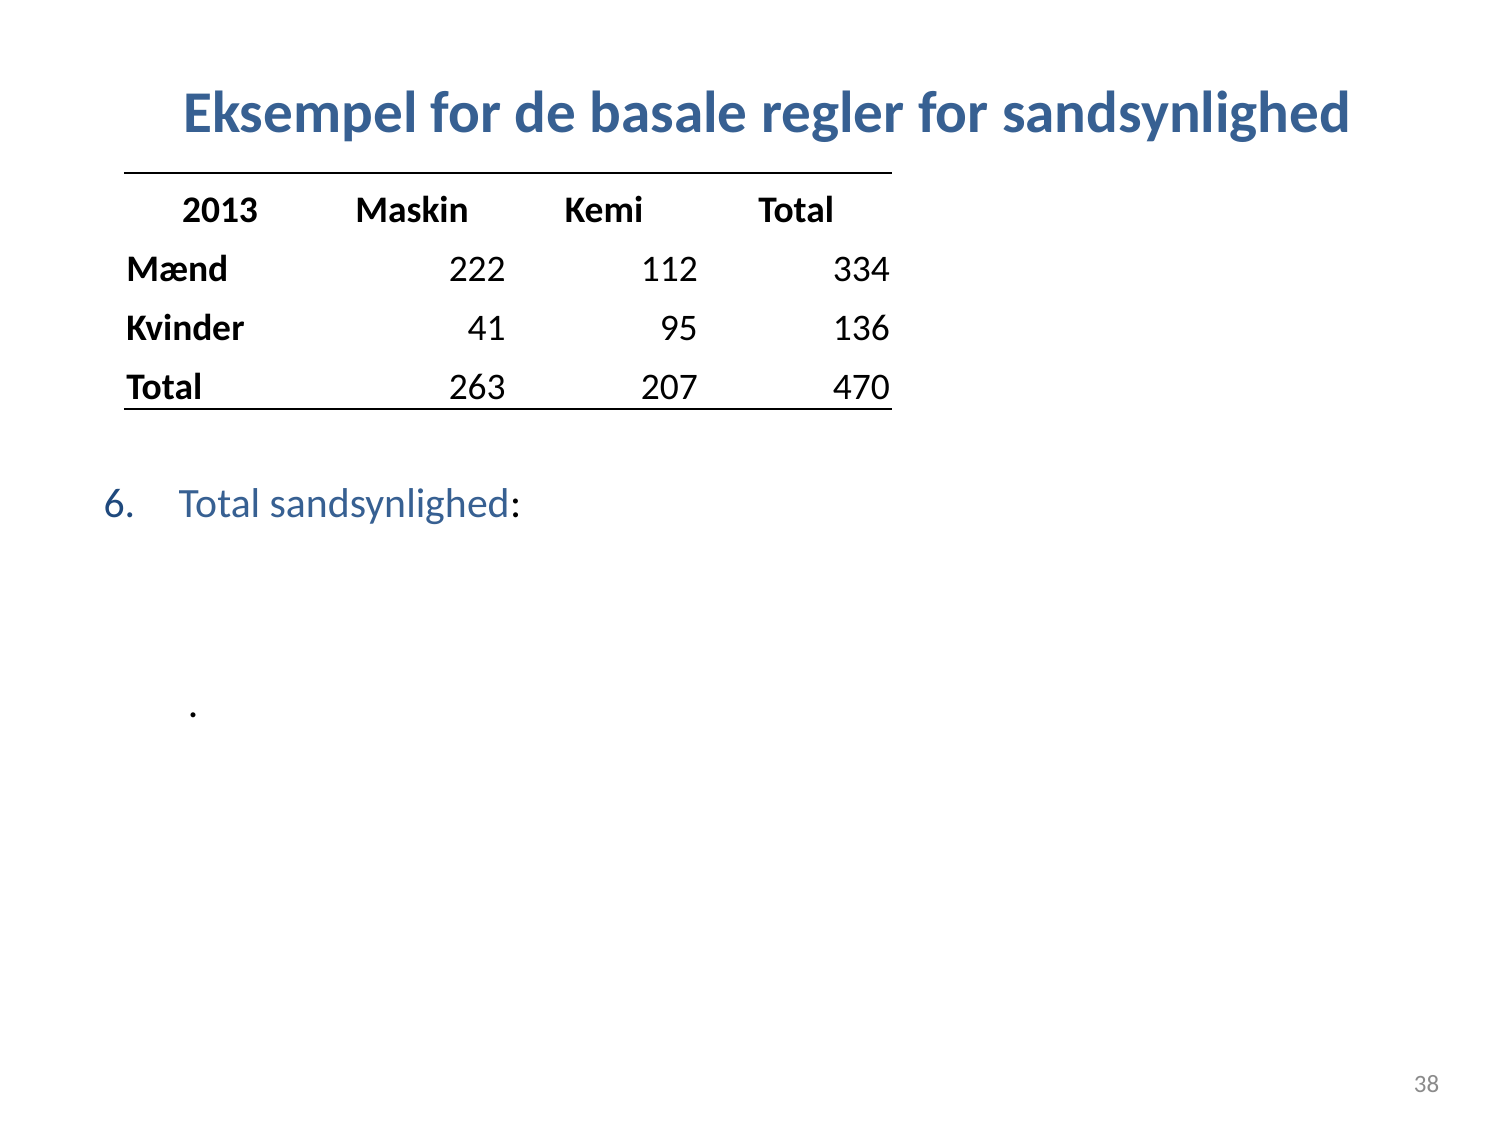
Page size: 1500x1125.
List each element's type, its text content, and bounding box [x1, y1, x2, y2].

title Eksempel for de basale regler for sandsynlighed [76, 45, 1459, 173]
table_cell 470 [700, 350, 892, 408]
table_cell 95 [508, 291, 700, 350]
table_cell Kvinder [124, 291, 316, 350]
table_cell 222 [316, 232, 508, 291]
table_cell 334 [700, 232, 892, 291]
table_cell 207 [508, 350, 700, 408]
table_cell 112 [508, 232, 700, 291]
table_header 2013 [124, 174, 316, 232]
table_cell 263 [316, 350, 508, 408]
table_cell Total [124, 350, 316, 408]
table_cell 41 [316, 291, 508, 350]
table_cell 136 [700, 291, 892, 350]
table_header Kemi [508, 174, 700, 232]
slide_number 38 [1104, 1058, 1455, 1107]
table_header Maskin [316, 174, 508, 232]
table_header Total [700, 174, 892, 232]
table_cell Mænd [124, 232, 316, 291]
